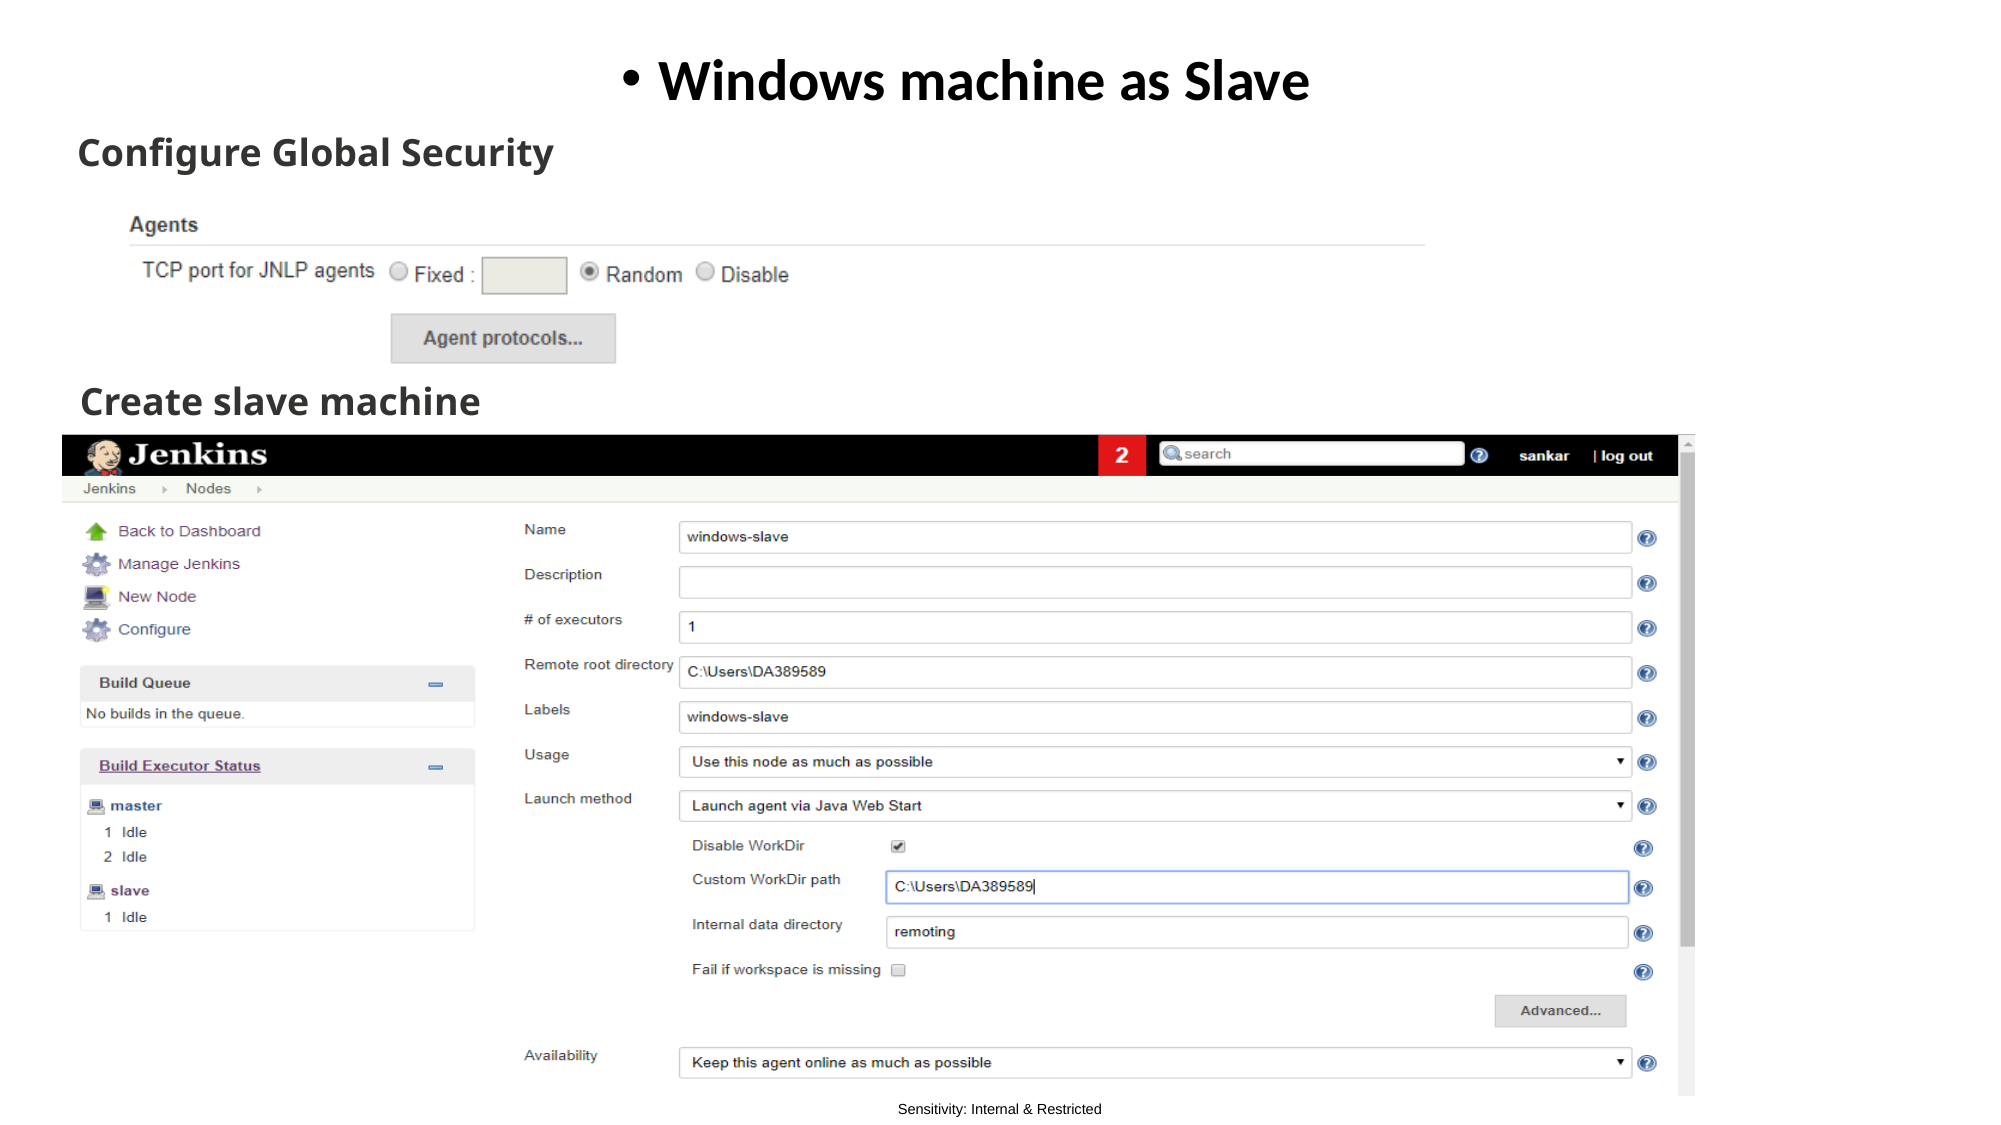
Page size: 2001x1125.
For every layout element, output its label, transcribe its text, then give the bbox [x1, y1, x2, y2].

text_box Create slave machine [65, 370, 1358, 431]
picture [62, 434, 1695, 1096]
text_box Configure Global Security [62, 121, 1355, 182]
picture [83, 196, 1425, 378]
text_box Windows machine as Slave [606, 42, 1397, 126]
